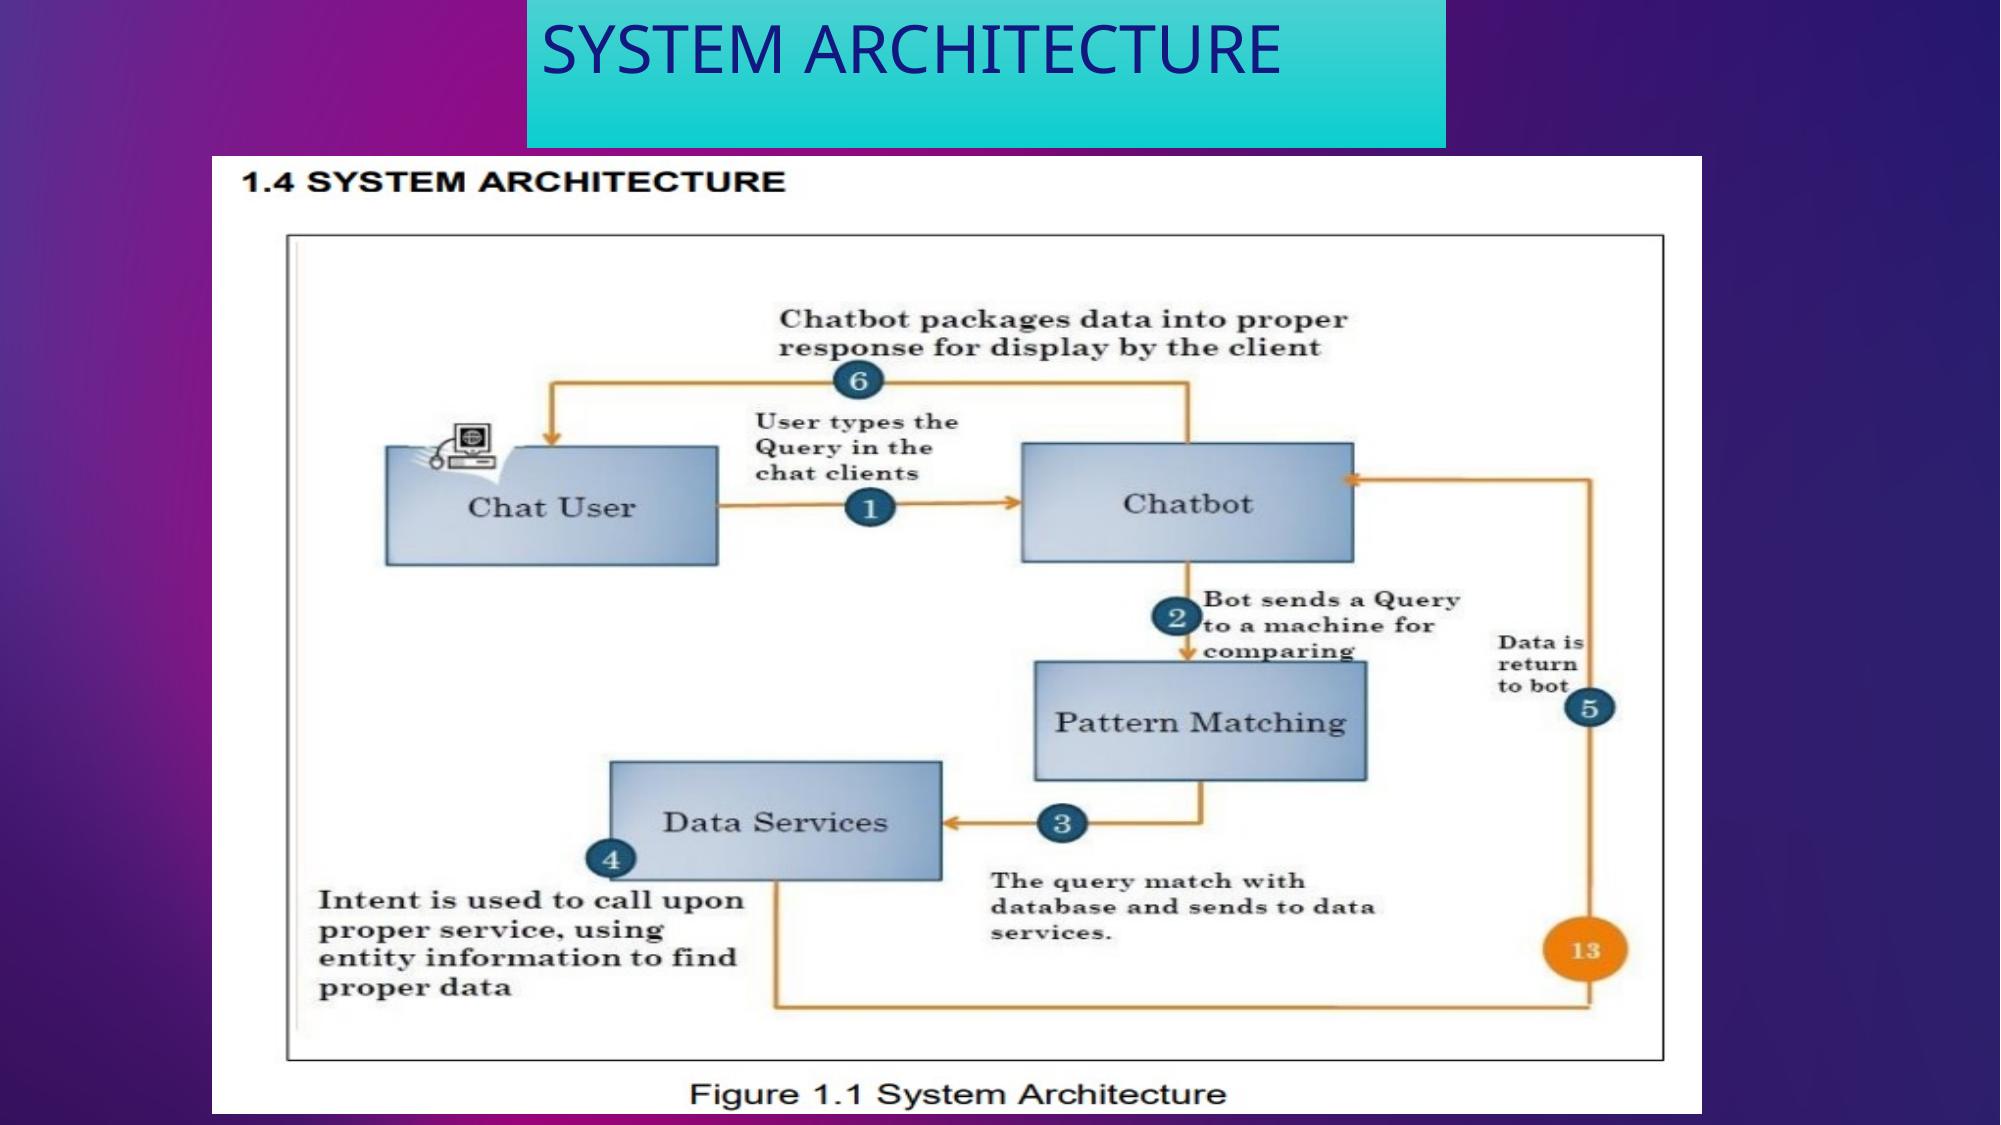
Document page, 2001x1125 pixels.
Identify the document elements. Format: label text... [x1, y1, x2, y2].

picture [0, 0, 2000, 1125]
text_box SYSTEM ARCHITECTURE [527, 0, 1446, 148]
